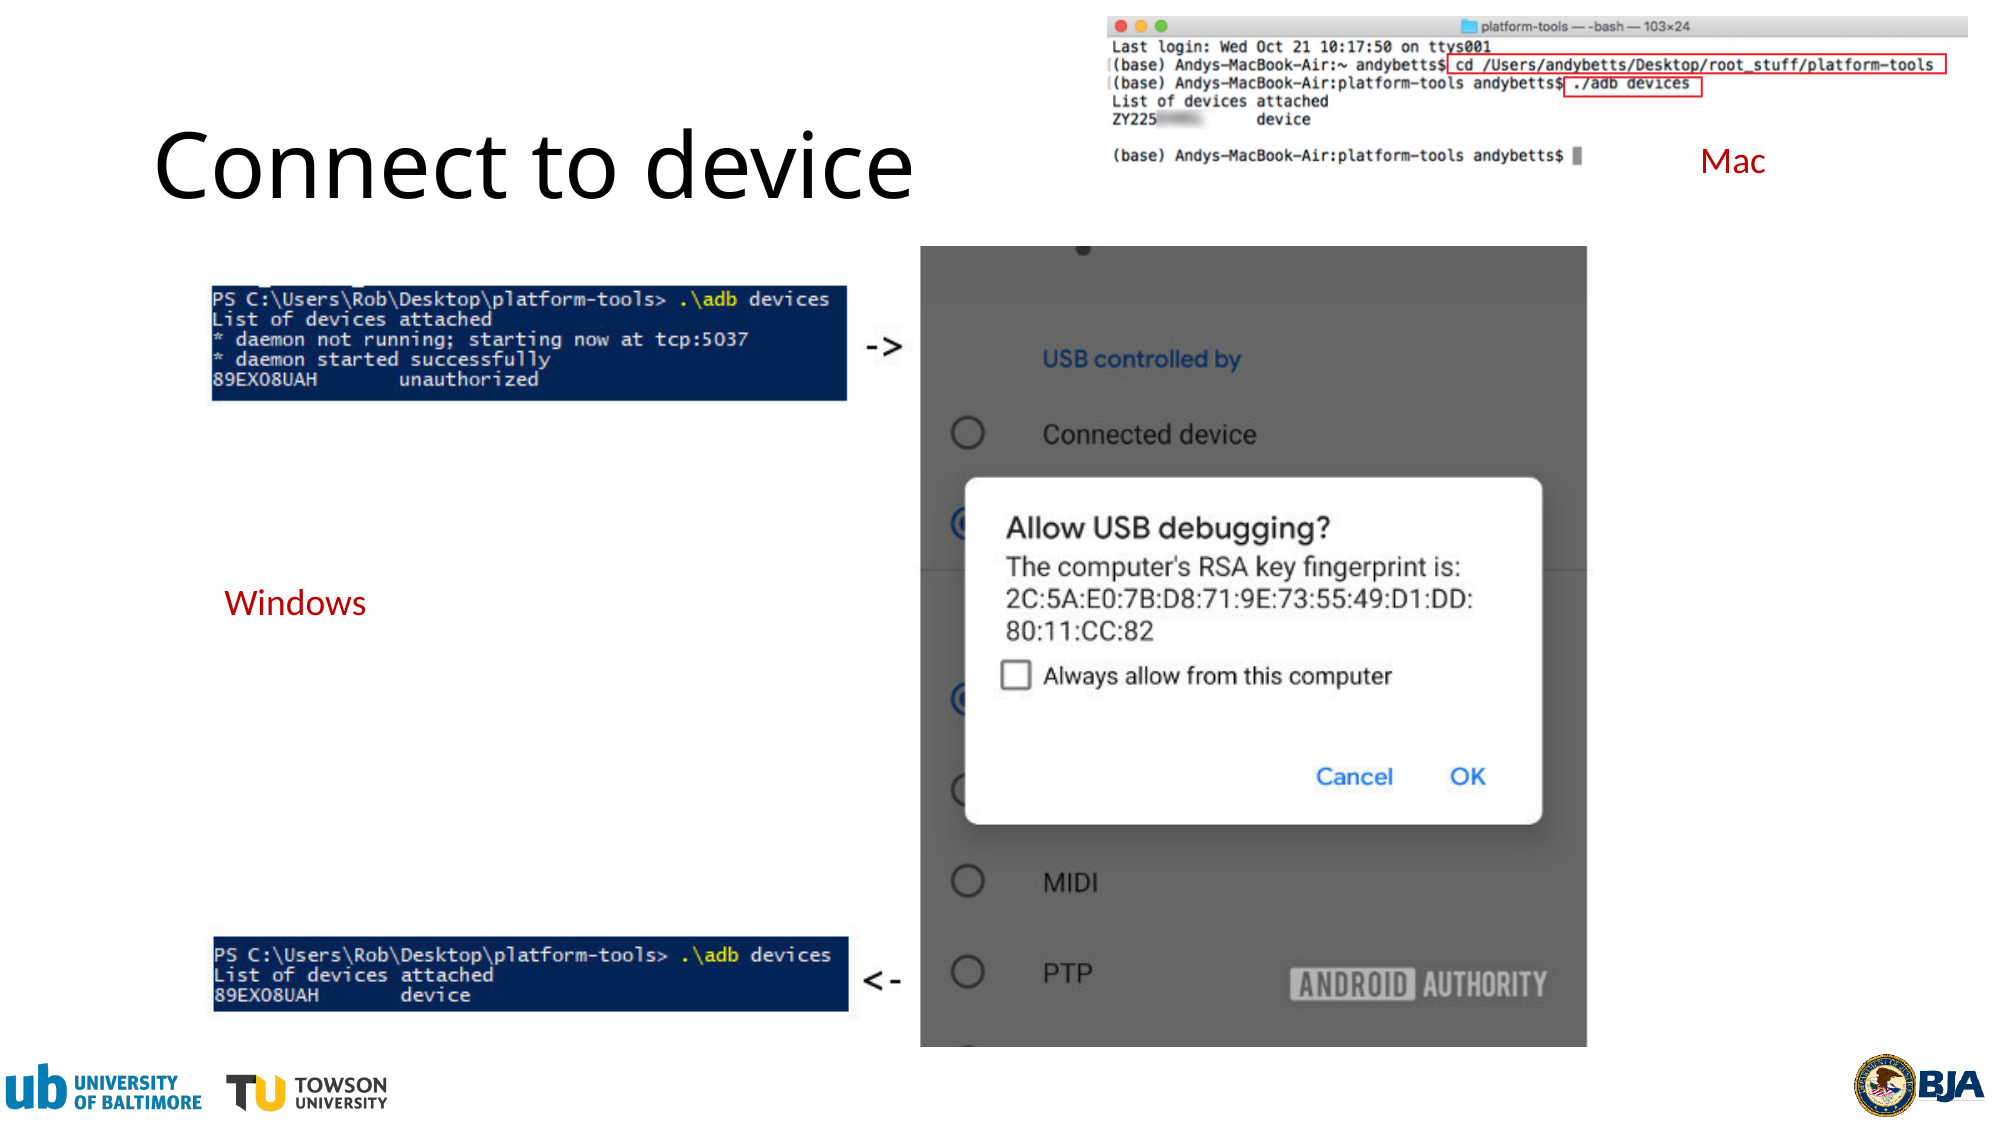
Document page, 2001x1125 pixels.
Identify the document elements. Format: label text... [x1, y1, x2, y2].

title Connect to device [137, 59, 1863, 278]
picture [1104, 16, 1968, 187]
picture [1854, 1054, 1986, 1117]
picture [0, 246, 1594, 1125]
